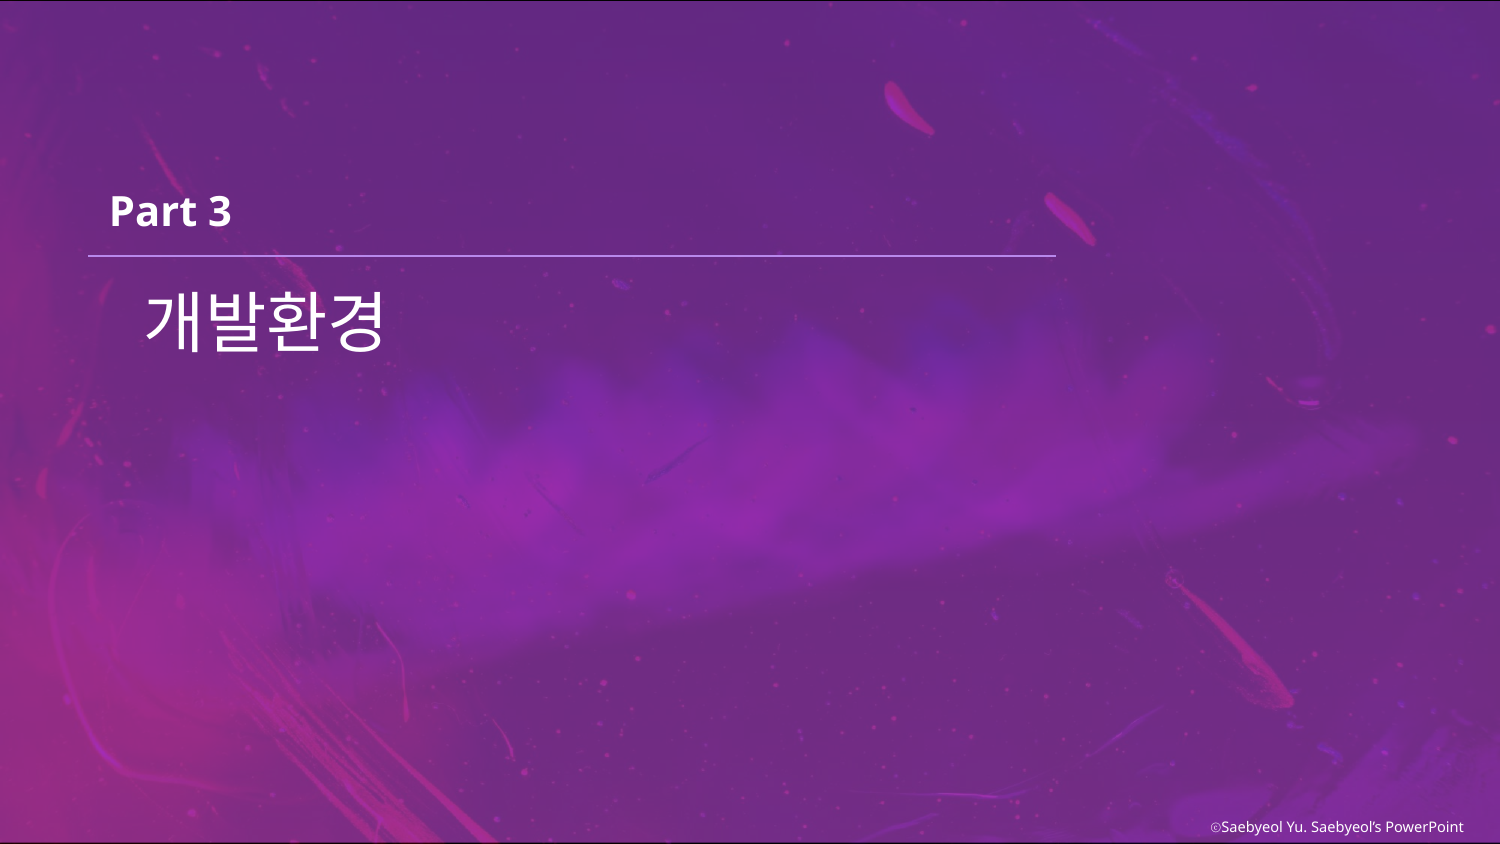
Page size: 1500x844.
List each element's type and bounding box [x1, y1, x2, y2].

text_box [0, 0, 1500, 844]
